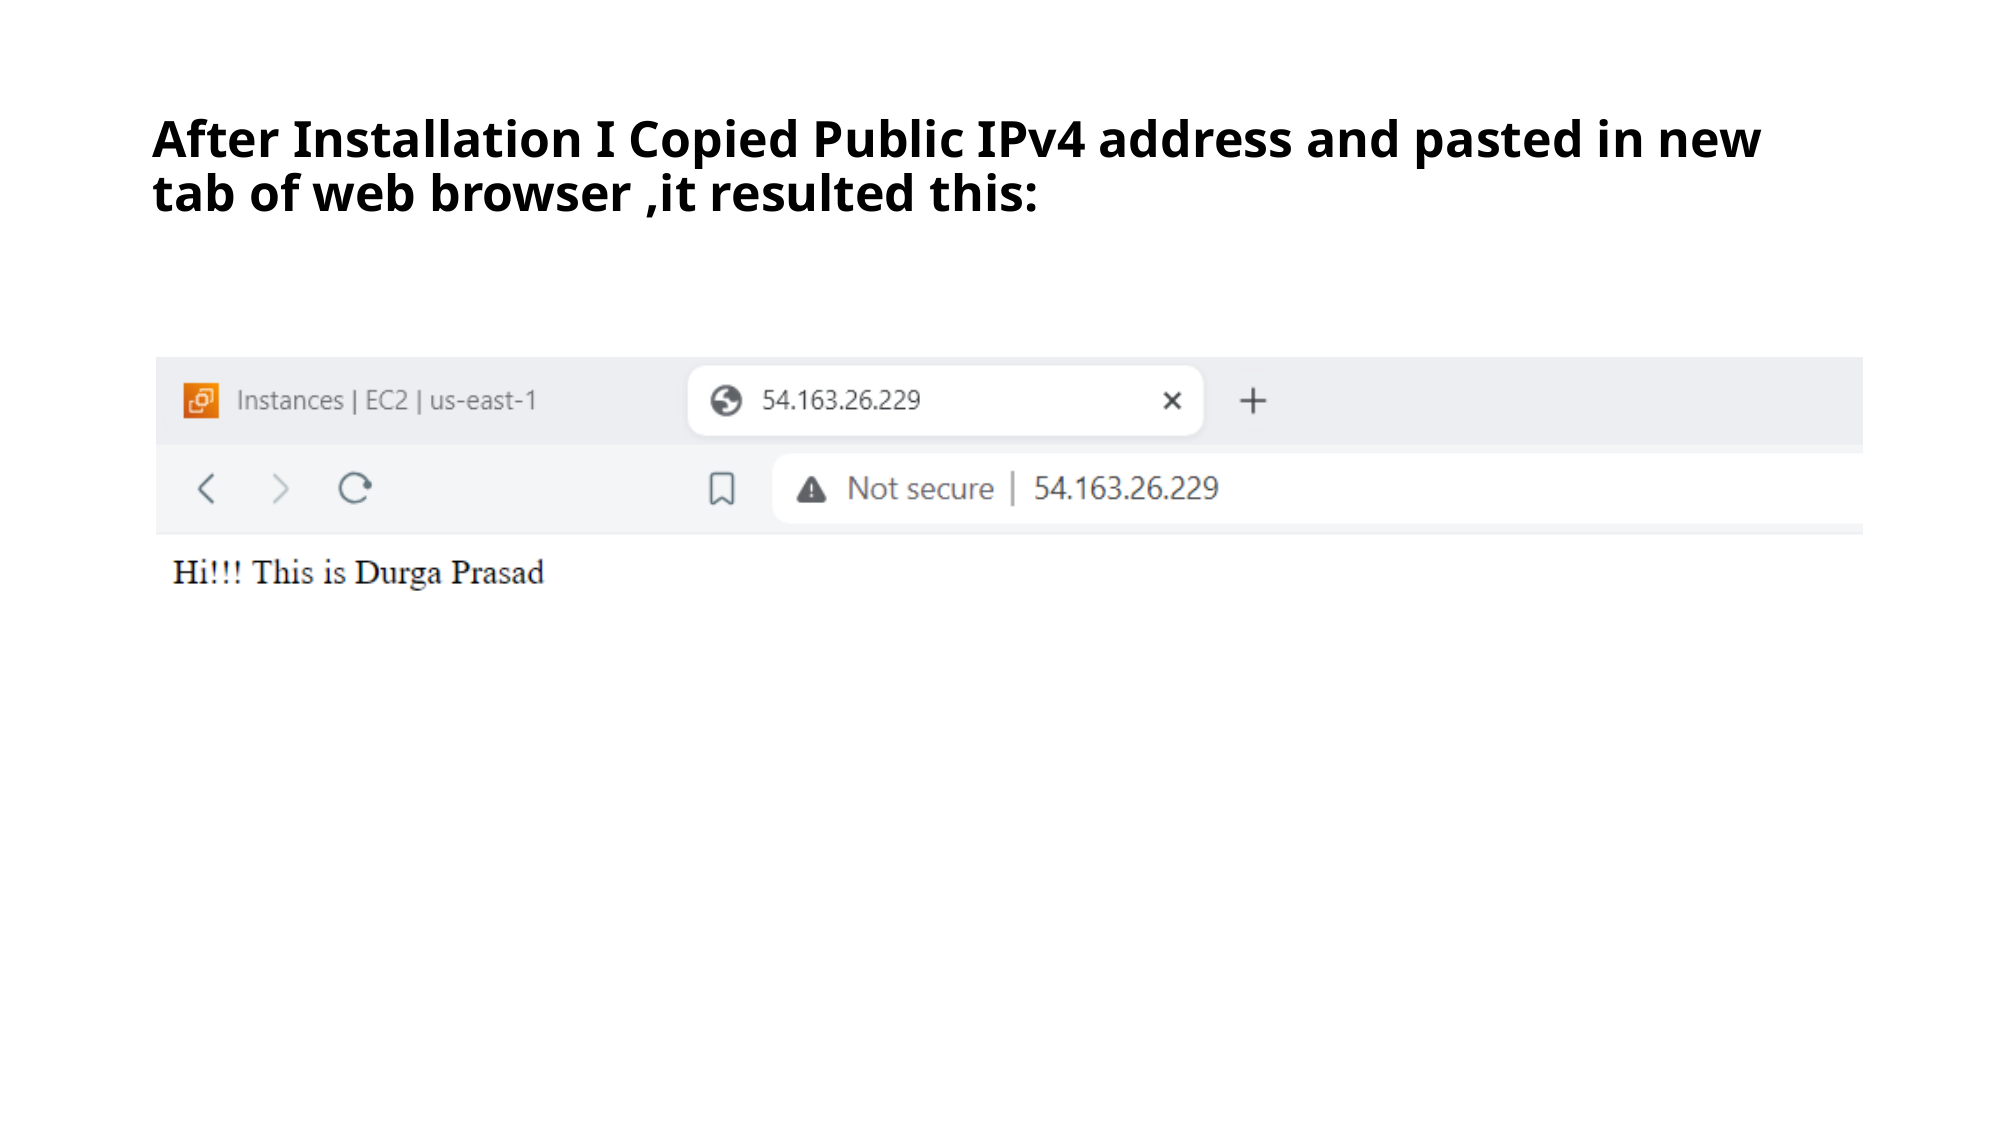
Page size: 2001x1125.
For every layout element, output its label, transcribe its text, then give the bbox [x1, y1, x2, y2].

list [156, 357, 1863, 978]
title After Installation I Copied Public IPv4 address and pasted in new tab of web browser ,it resulted this: [137, 59, 1863, 278]
